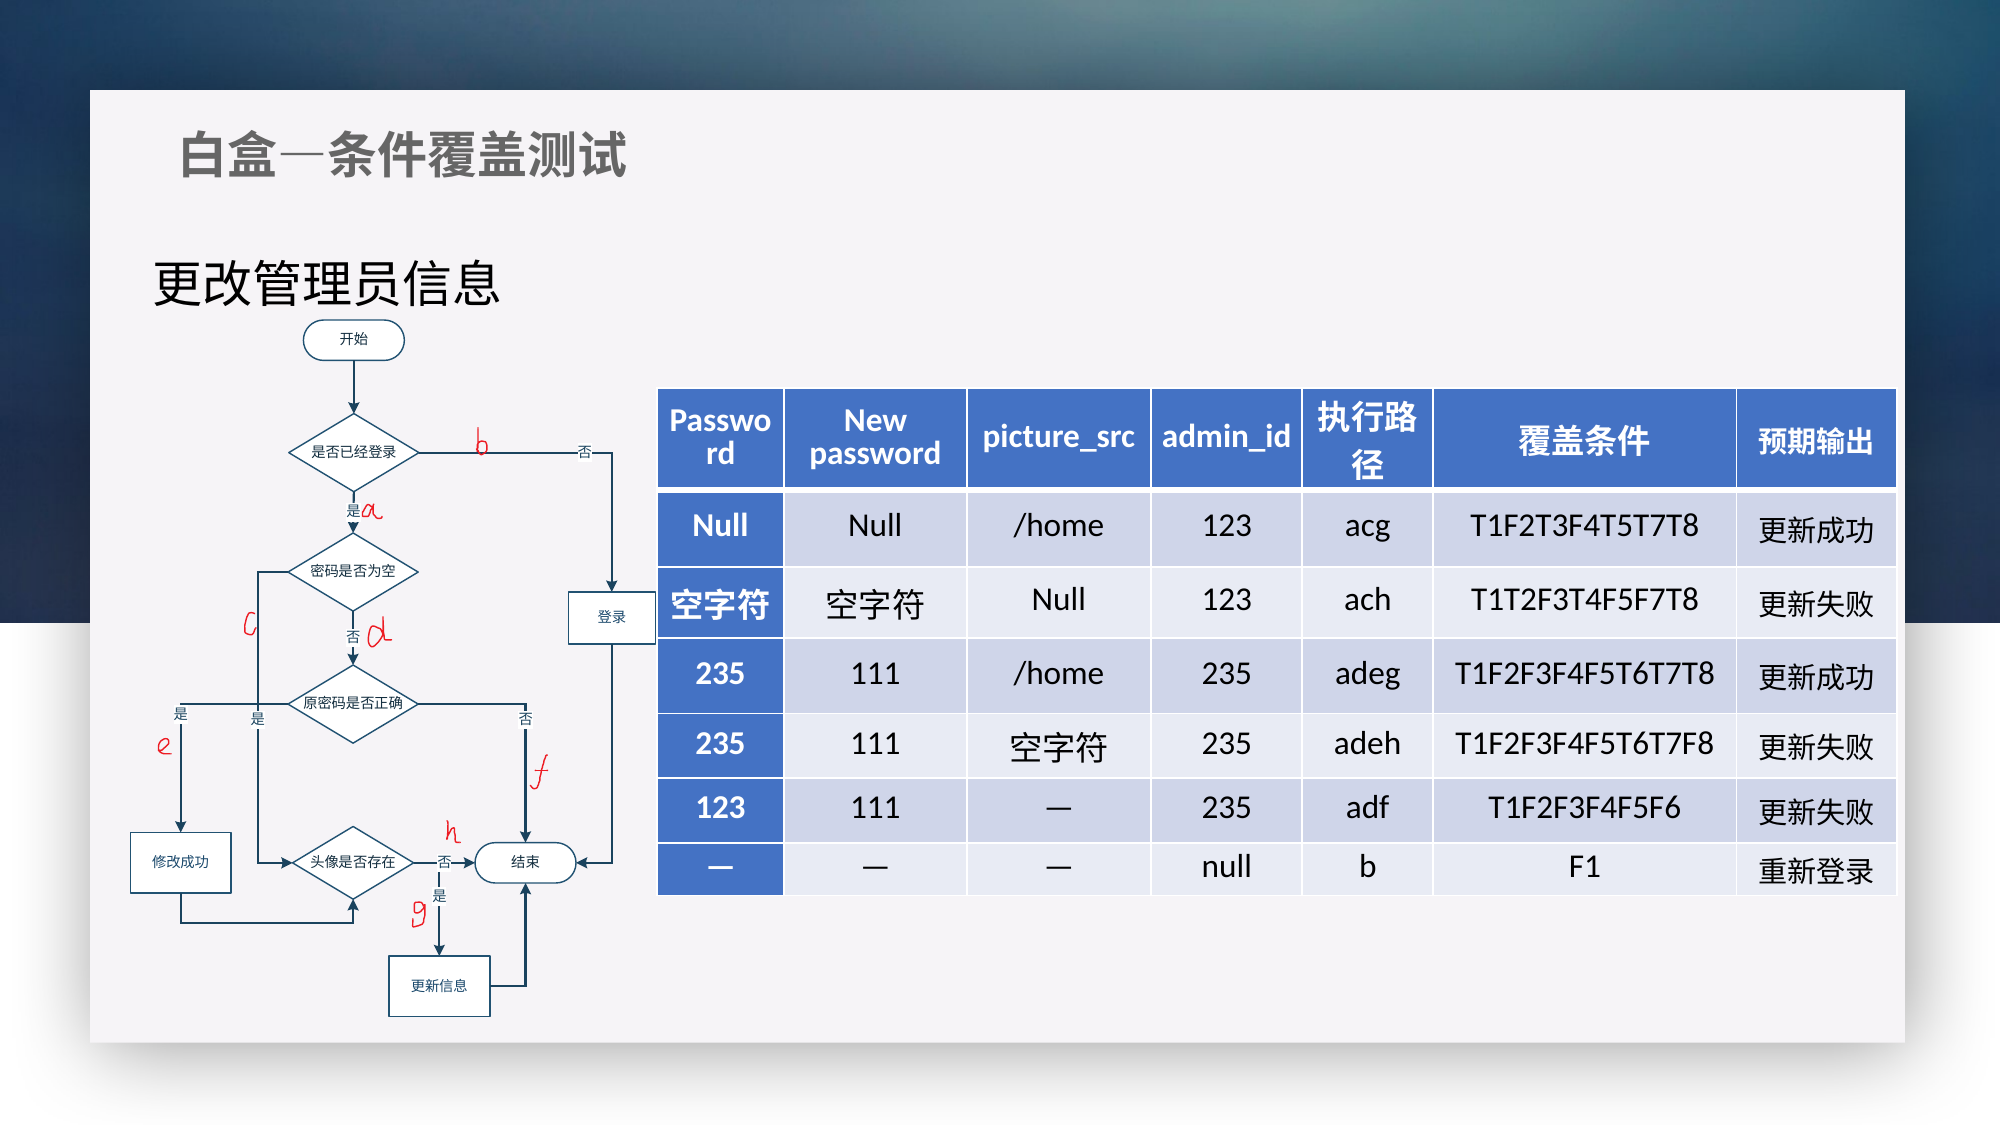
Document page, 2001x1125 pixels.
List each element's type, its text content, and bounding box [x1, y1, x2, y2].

table_cell 235 [1152, 714, 1301, 777]
table_cell — [968, 844, 1150, 895]
table_cell adeg [1303, 639, 1432, 713]
table_header admin_id [1152, 389, 1301, 487]
table_cell T1F2F3F4F5F6 [1434, 779, 1736, 842]
table_cell 更新成功 [1737, 493, 1896, 566]
table_cell Null [785, 493, 966, 566]
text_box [127, 317, 658, 1019]
table_cell 空字符 [968, 714, 1150, 777]
table_cell — [658, 844, 783, 895]
table_cell — [785, 844, 966, 895]
picture [0, 0, 2000, 623]
title 白盒—条件覆盖测试 [95, 94, 710, 192]
table_cell T1F2F3F4F5T6T7T8 [1434, 639, 1736, 713]
table_cell 更新失败 [1737, 714, 1896, 777]
table_cell ach [1303, 568, 1432, 637]
table_cell 重新登录 [1737, 844, 1896, 895]
table_cell Null [968, 568, 1150, 637]
table_cell F1 [1434, 844, 1736, 895]
table_cell 123 [658, 779, 783, 842]
table_cell /home [968, 493, 1150, 566]
table_cell 111 [785, 639, 966, 713]
table_header 预期输出 [1737, 389, 1896, 487]
table_cell /home [968, 639, 1150, 713]
table_cell null [1152, 844, 1301, 895]
table_header New password [785, 389, 966, 487]
table_cell adeh [1303, 714, 1432, 777]
subtitle 更改管理员信息 [137, 245, 753, 343]
table_cell 235 [658, 639, 783, 713]
table_cell 235 [1152, 639, 1301, 713]
table_cell 111 [785, 779, 966, 842]
table_cell T1F2F3F4F5T6T7F8 [1434, 714, 1736, 777]
table_cell T1F2T3F4T5T7T8 [1434, 493, 1736, 566]
table_cell 更新成功 [1737, 639, 1896, 713]
table_cell acg [1303, 493, 1432, 566]
table_cell 空字符 [658, 568, 783, 637]
table_cell adf [1303, 779, 1432, 842]
table_cell 123 [1152, 568, 1301, 637]
table_cell 更新失败 [1737, 568, 1896, 637]
table_cell 235 [1152, 779, 1301, 842]
table_cell b [1303, 844, 1432, 895]
table_header Password [658, 389, 783, 487]
table_cell 235 [658, 714, 783, 777]
table_cell 123 [1152, 493, 1301, 566]
table_header 覆盖条件 [1434, 389, 1736, 487]
table_cell — [968, 779, 1150, 842]
table_cell 空字符 [785, 568, 966, 637]
table_cell Null [658, 493, 783, 566]
table_header picture_src [968, 389, 1150, 487]
table_cell 111 [785, 714, 966, 777]
table_cell T1T2F3T4F5F7T8 [1434, 568, 1736, 637]
table_header 执行路径 [1303, 389, 1432, 487]
table_cell 更新失败 [1737, 779, 1896, 842]
